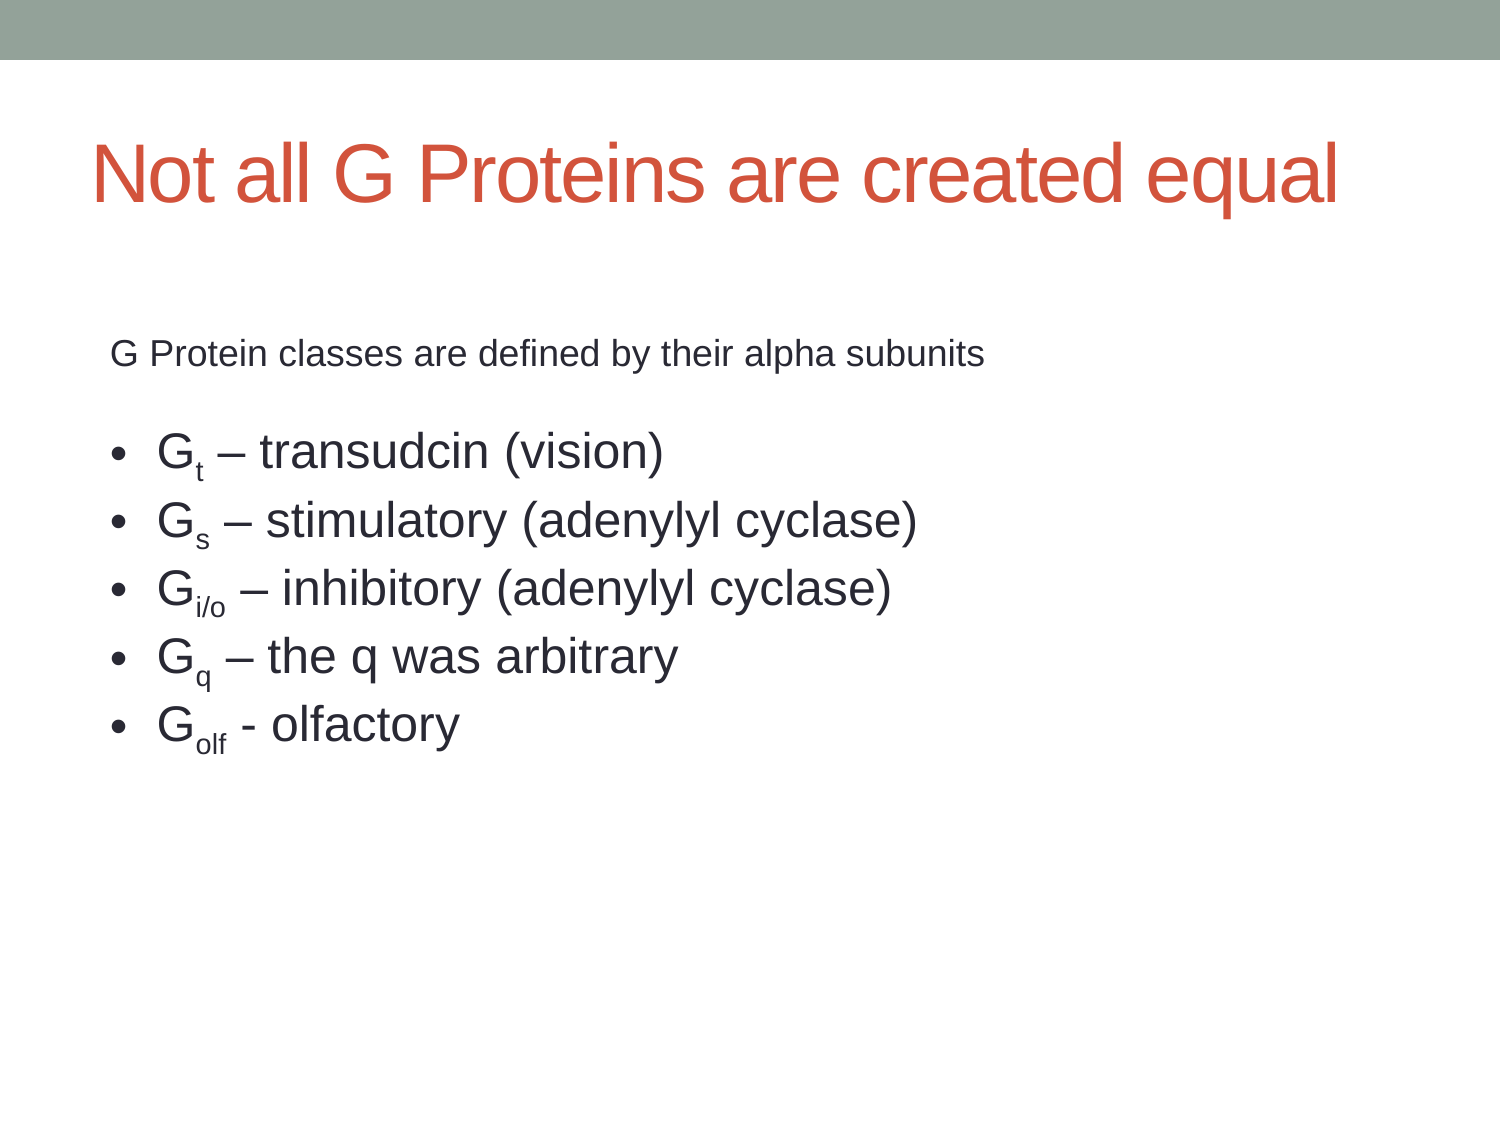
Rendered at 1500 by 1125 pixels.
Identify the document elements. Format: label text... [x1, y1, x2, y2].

text_box G Protein classes are defined by their alpha subunits Gt – transudcin (vision) Gs – stimulatory (adenylyl cyclase) Gi/o – inhibitory (adenylyl cyclase) Gq – the q was arbitrary Golf - olfactory [95, 321, 1339, 768]
title Not all G Proteins are created equal [75, 87, 1425, 250]
